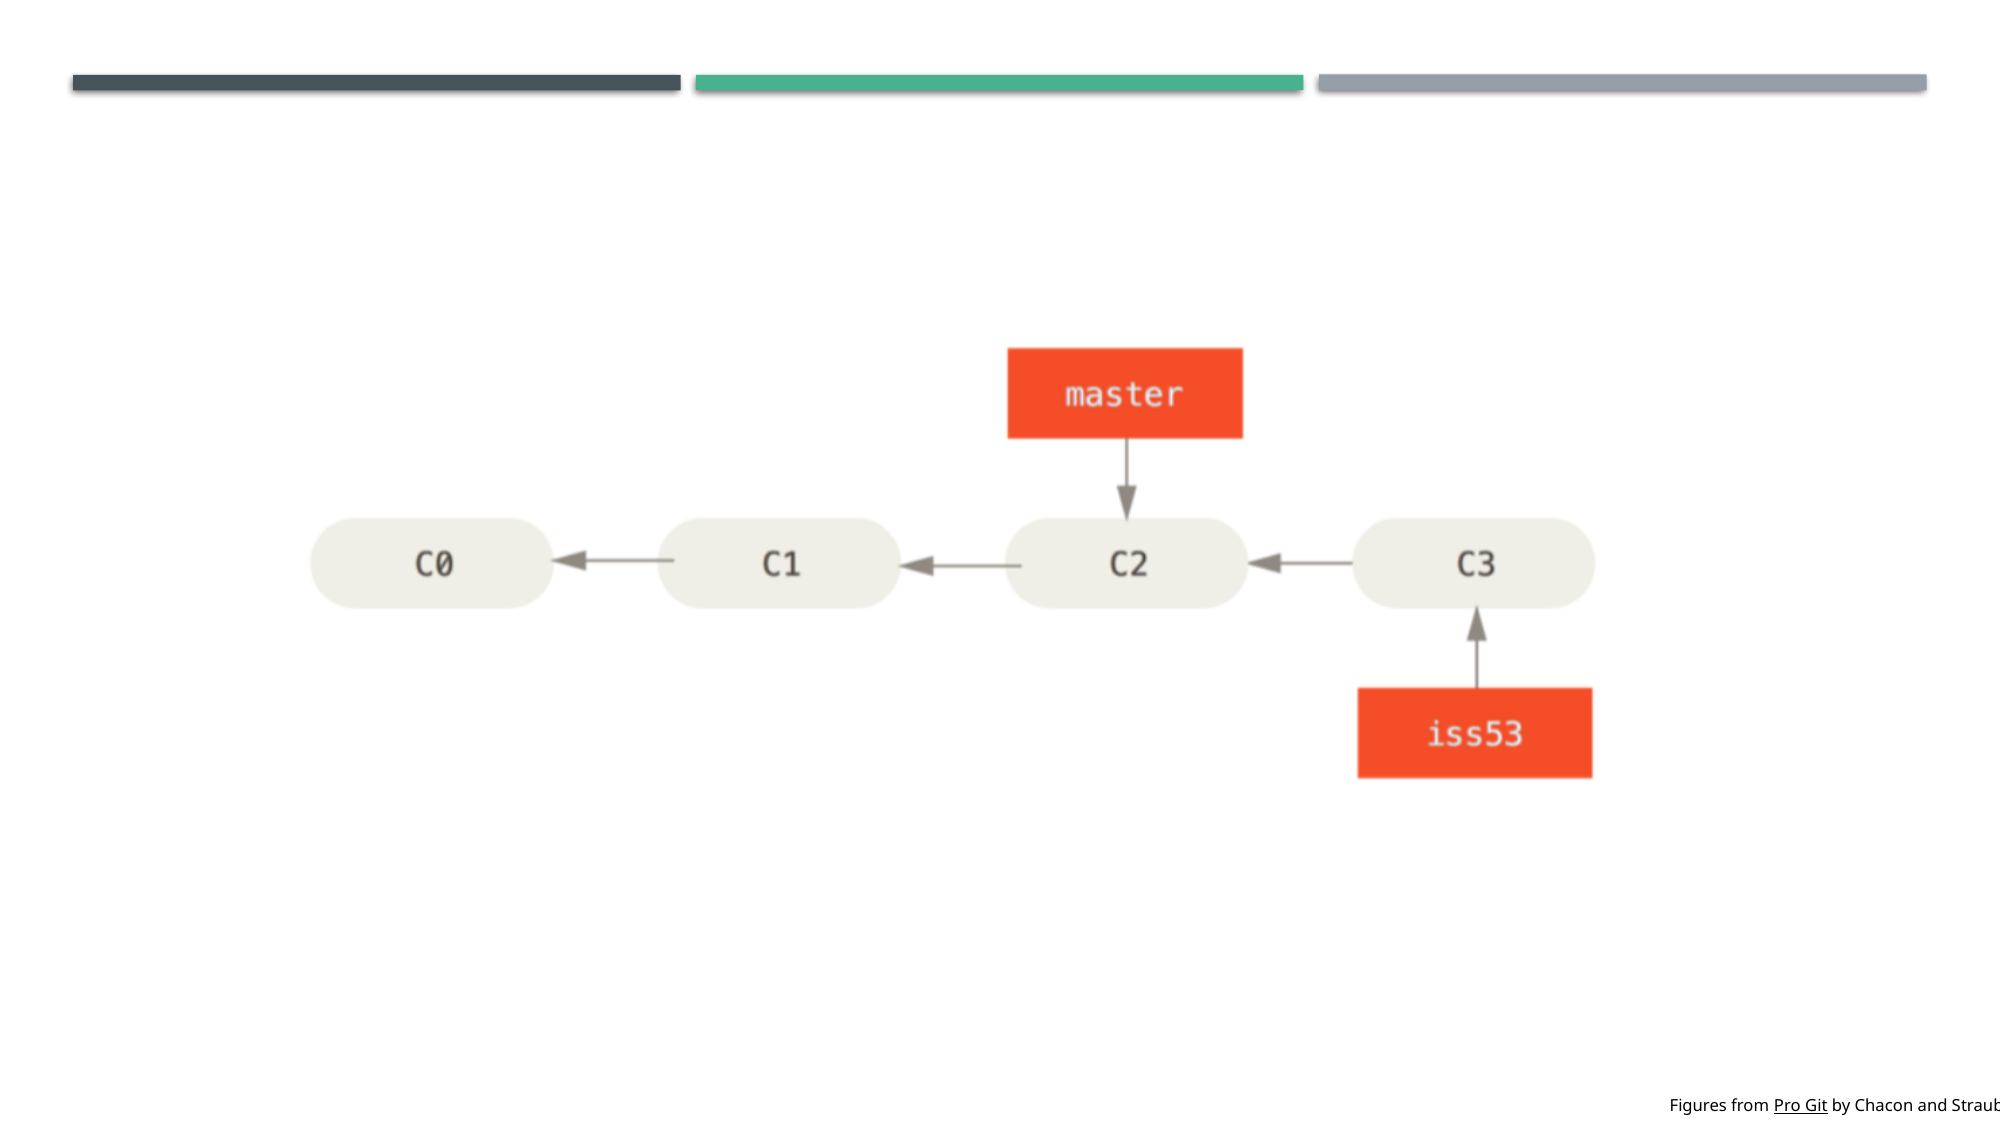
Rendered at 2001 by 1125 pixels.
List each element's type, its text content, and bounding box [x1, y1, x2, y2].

picture [268, 310, 1628, 805]
text_box Figures from Pro Git by Chacon and Straub [1654, 1087, 2000, 1123]
